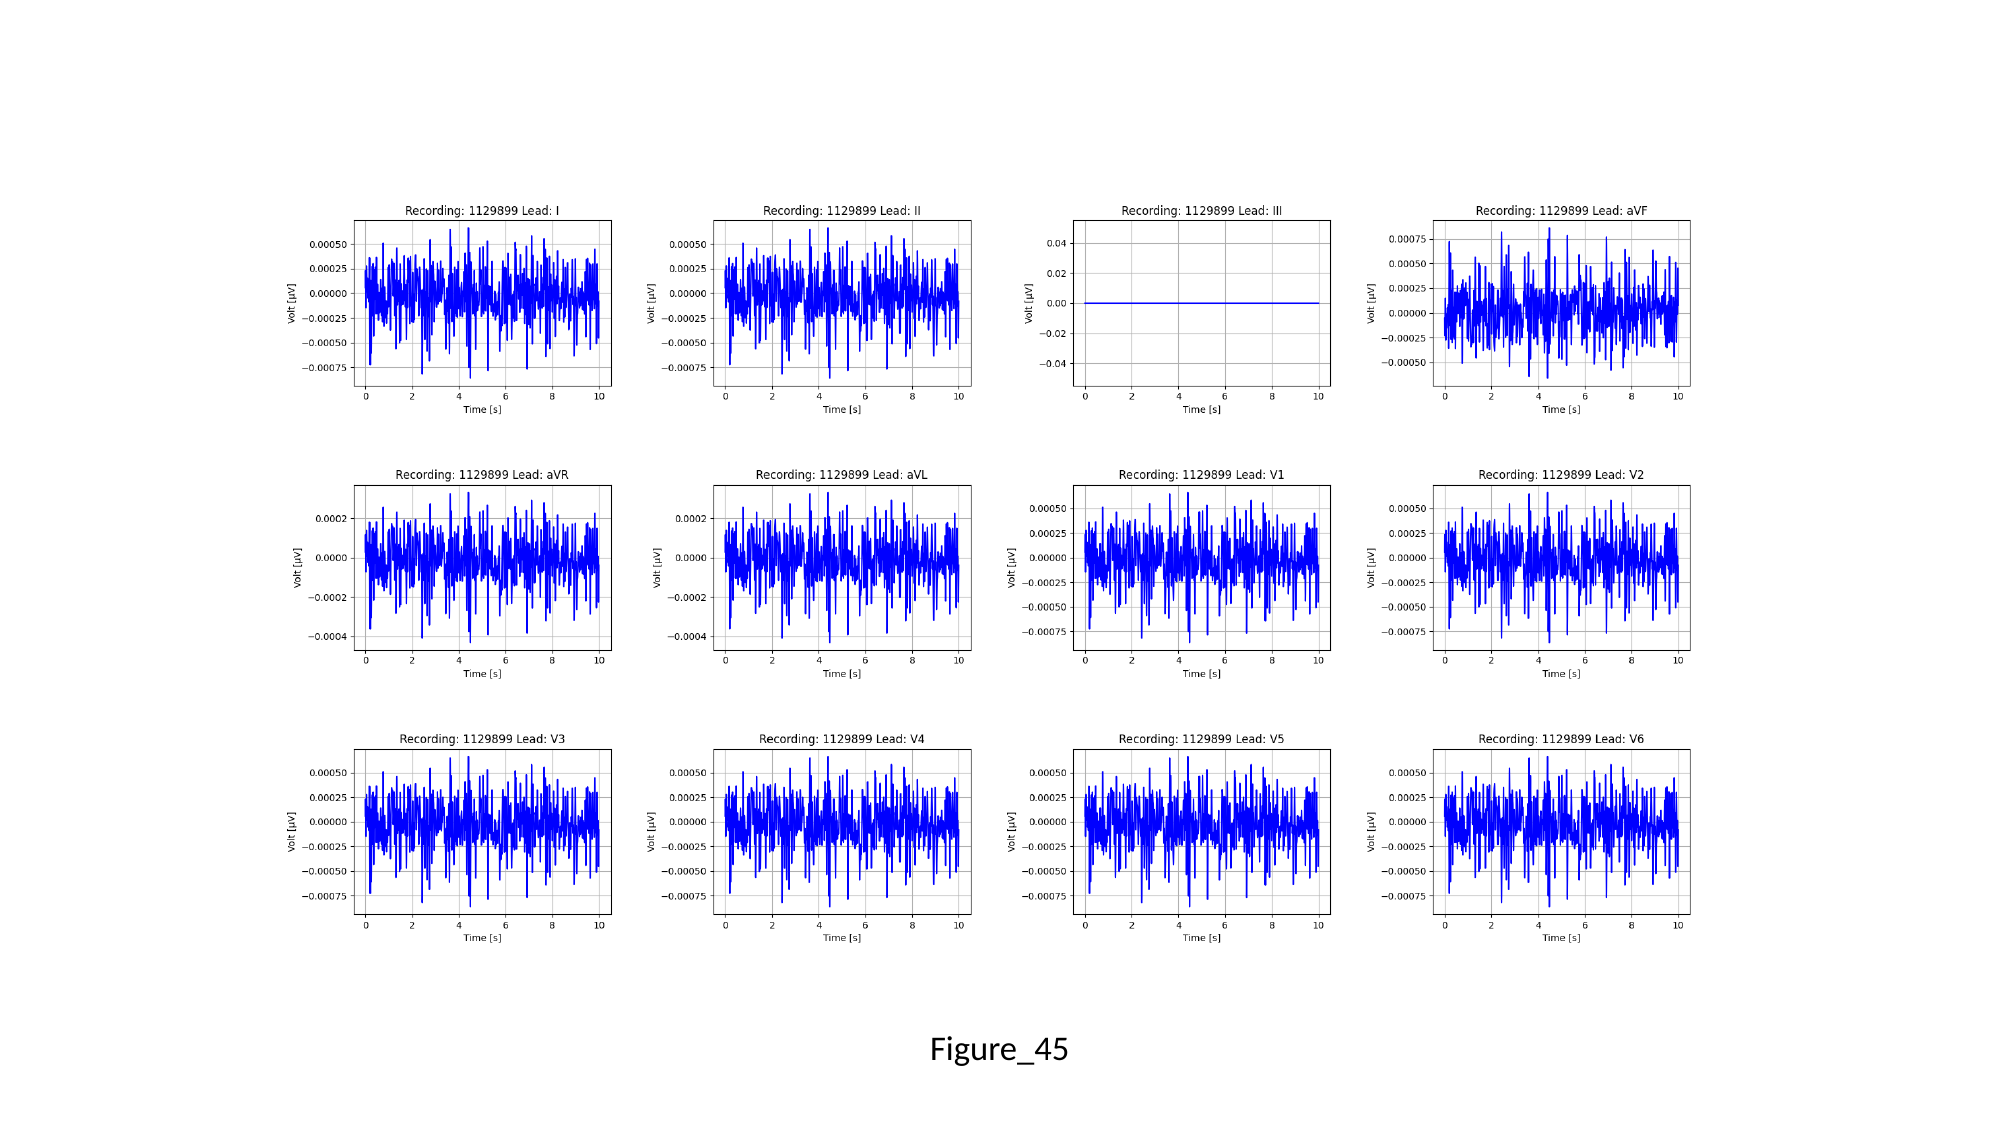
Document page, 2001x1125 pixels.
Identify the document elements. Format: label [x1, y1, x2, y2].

text_box [138, 112, 1862, 1075]
